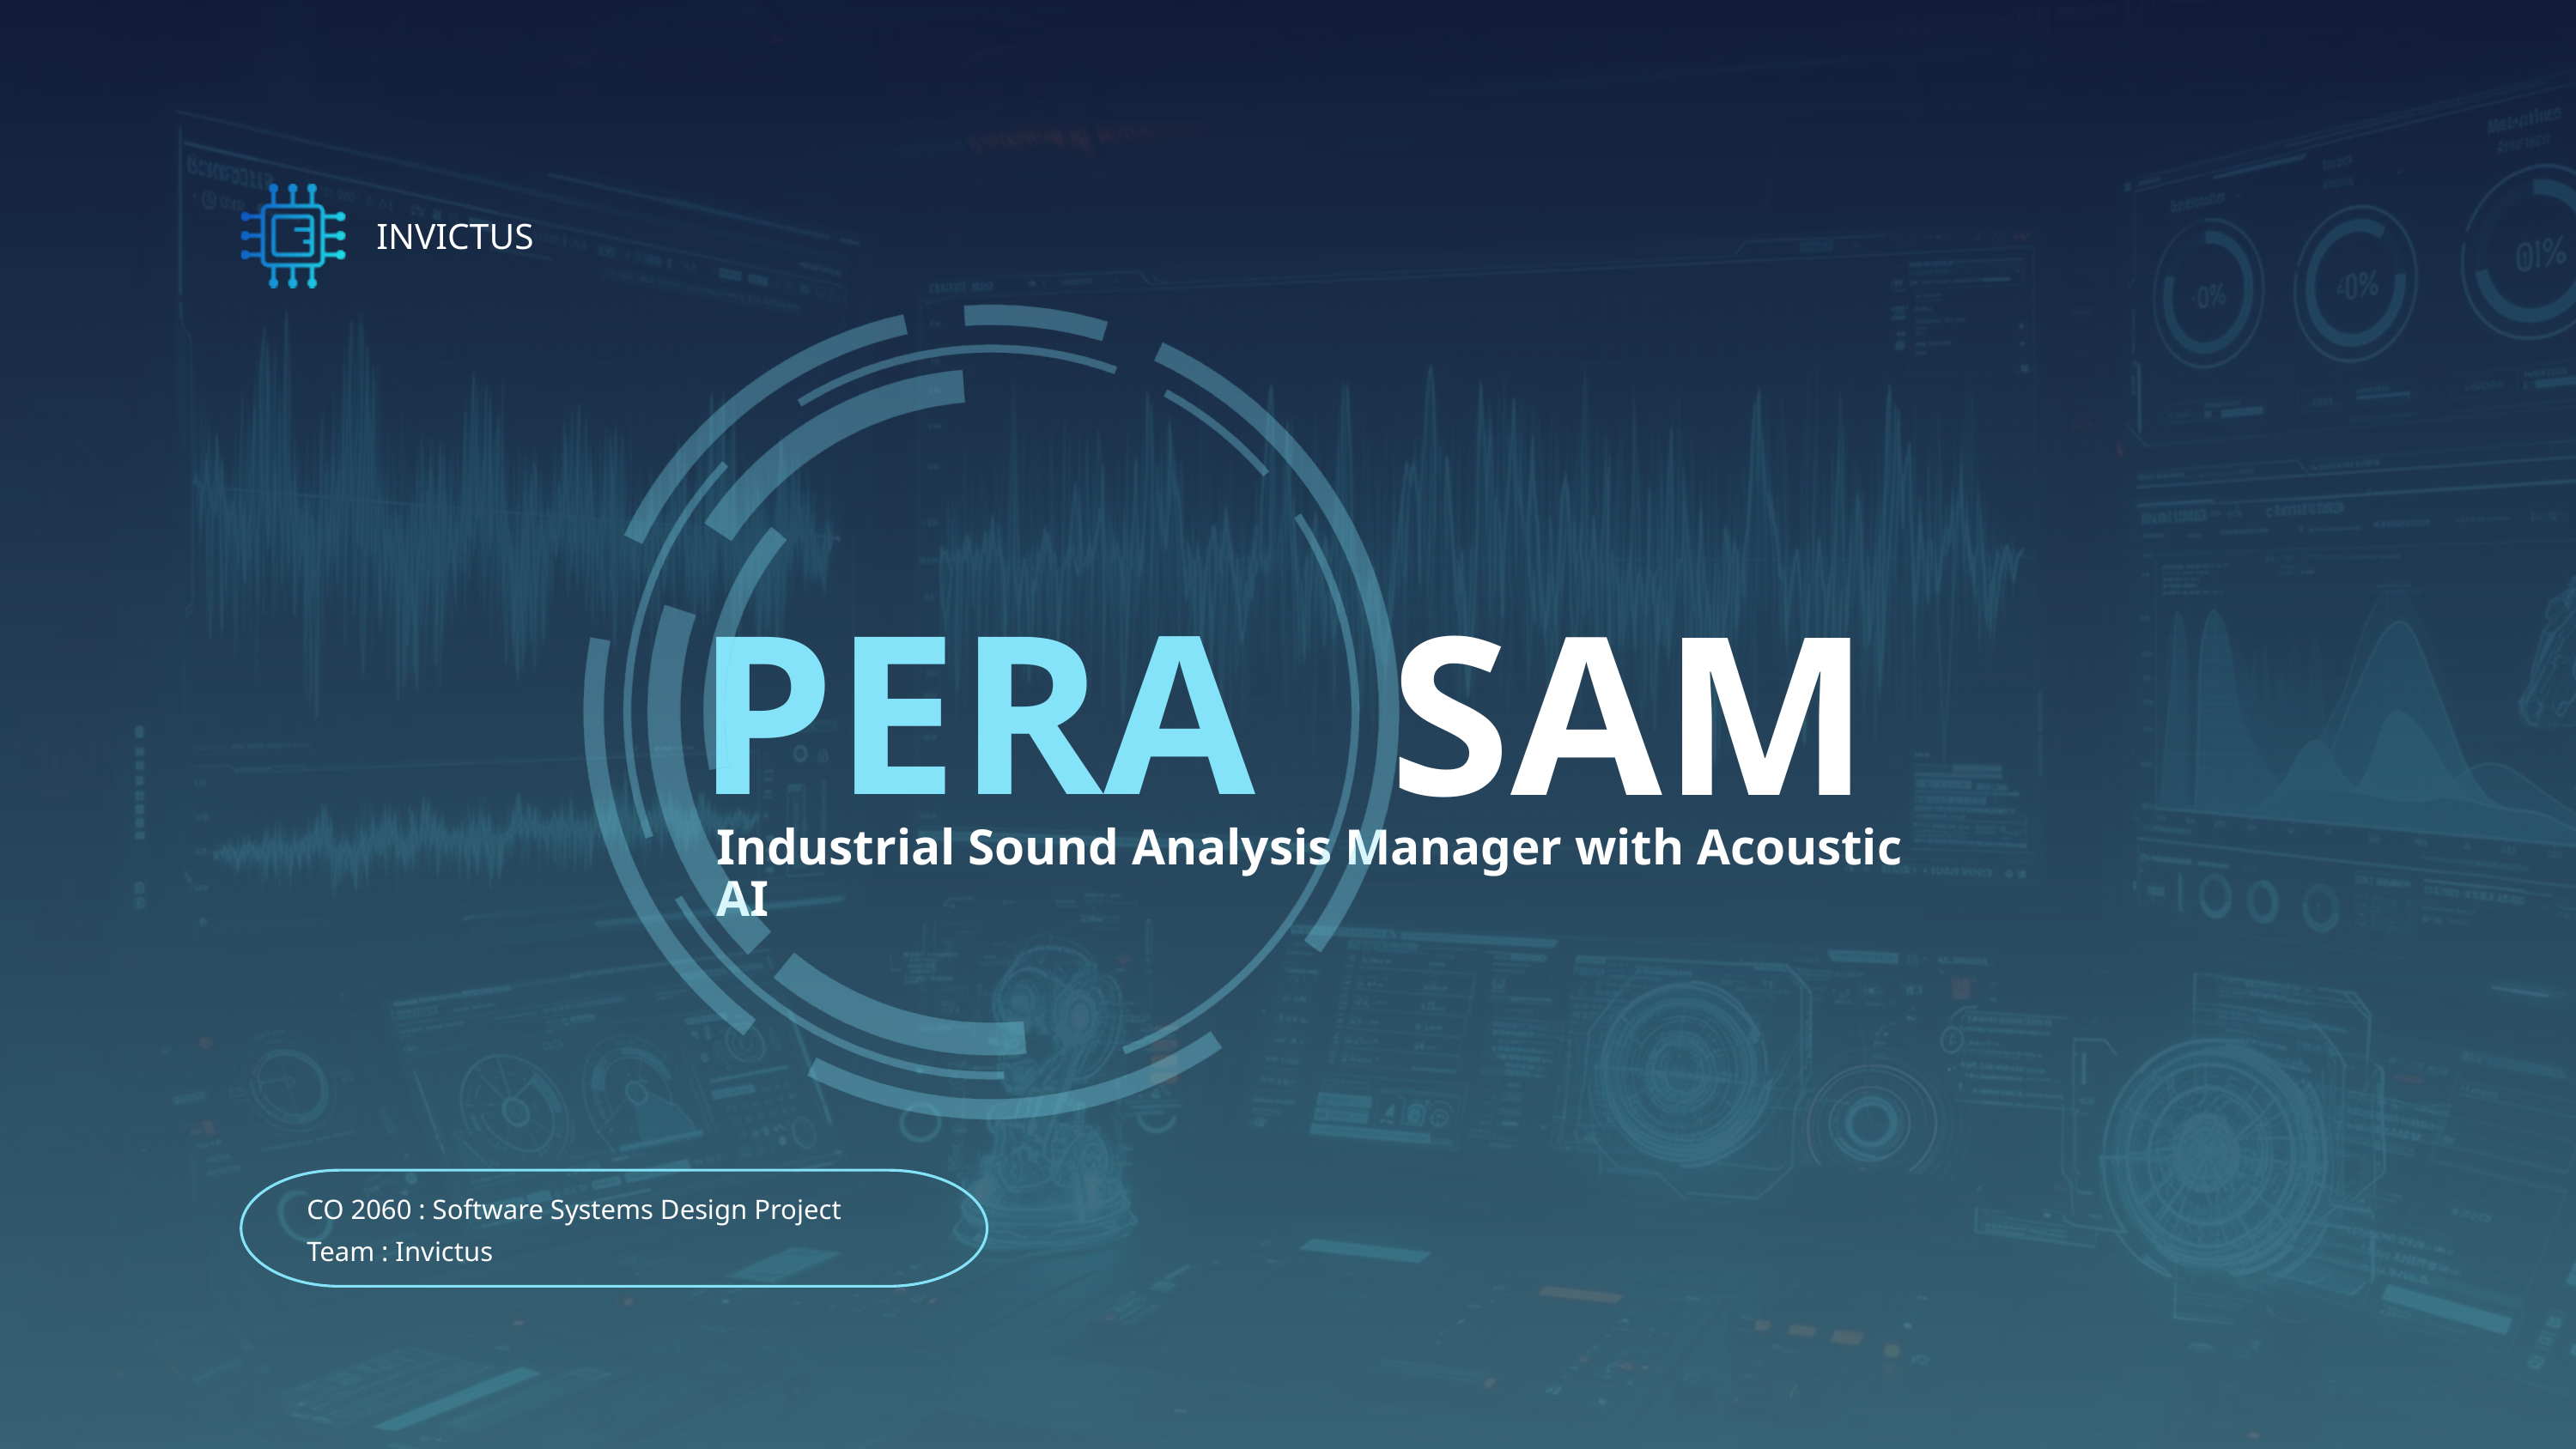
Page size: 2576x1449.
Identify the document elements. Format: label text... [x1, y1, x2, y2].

text_box Industrial Sound Analysis Manager with Acoustic AI [1411, 822, 1917, 926]
text_box [0, 0, 2576, 1449]
text_box [240, 184, 346, 289]
text_box INVICTUS [376, 219, 576, 258]
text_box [240, 1169, 987, 1287]
text_box SAM [1411, 605, 2237, 840]
text_box [575, 304, 1411, 1124]
